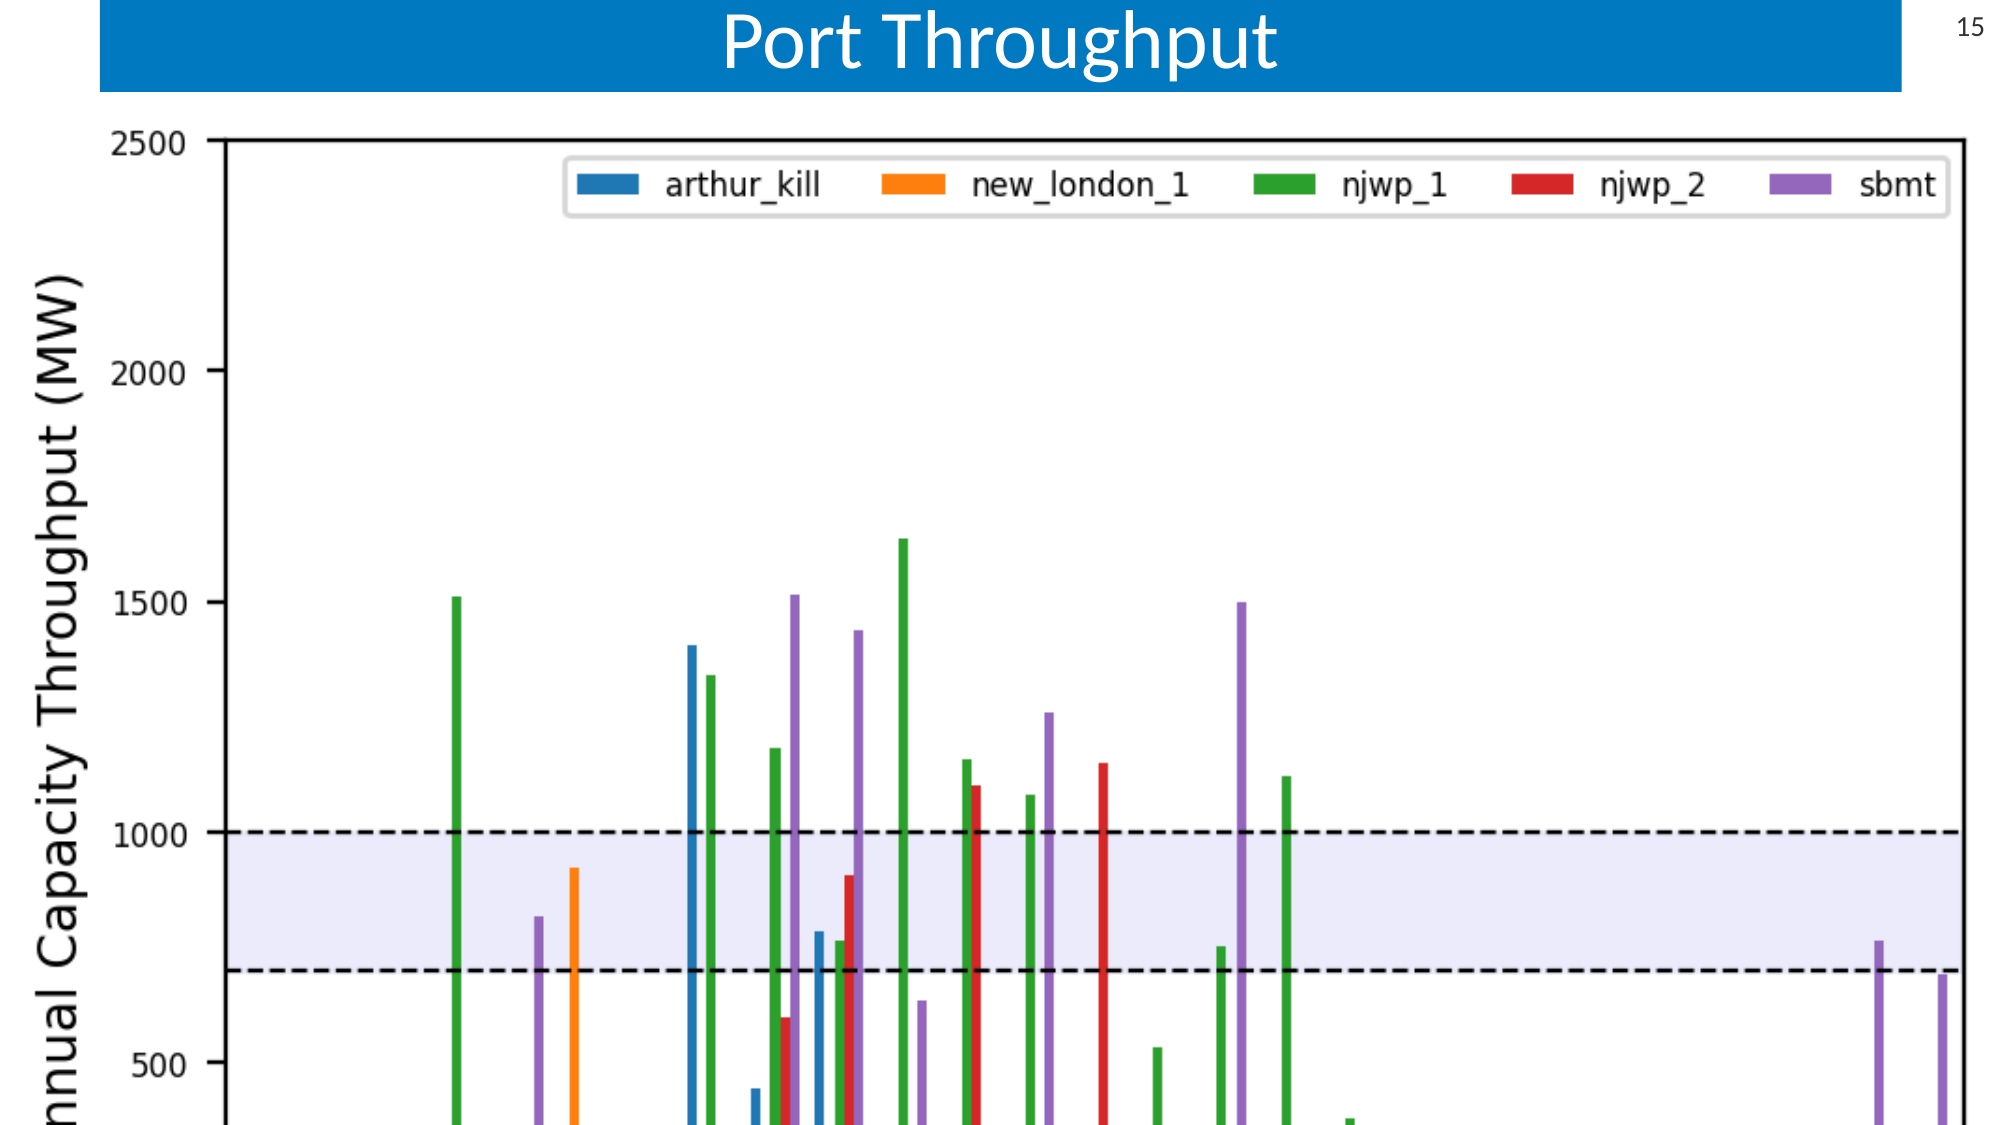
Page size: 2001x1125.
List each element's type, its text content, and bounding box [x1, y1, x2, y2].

title Port Throughput [99, 0, 1902, 91]
picture [0, 92, 2000, 1125]
